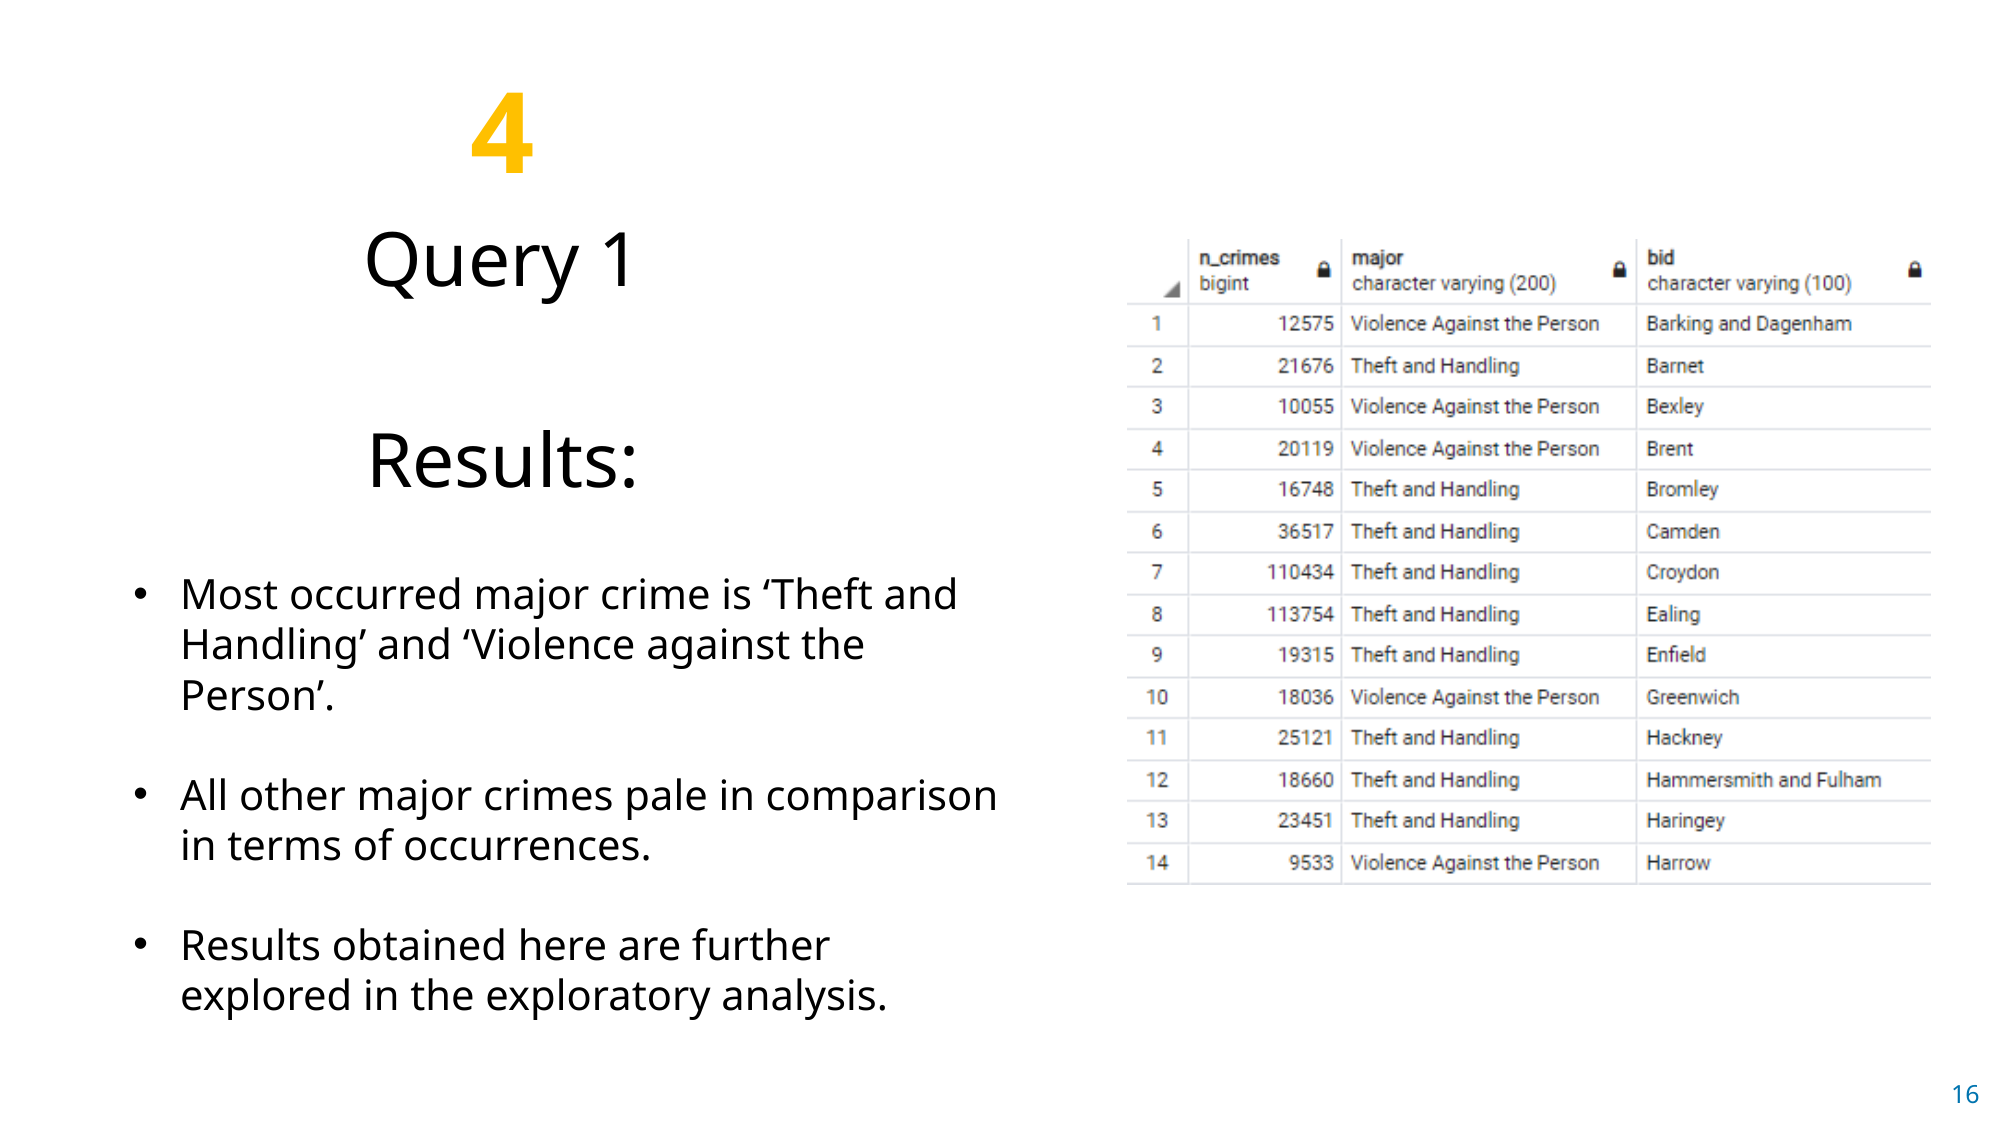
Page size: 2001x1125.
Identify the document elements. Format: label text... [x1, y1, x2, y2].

list 4 [307, 68, 698, 207]
slide_number 16 [1930, 1065, 1995, 1125]
text_box Most occurred major crime is ‘Theft and Handling’ and ‘Violence against the Person’. All other major crimes pale in comparison in terms of occurrences. Results obtained here are further explored in the exploratory analysis. [118, 560, 1027, 1026]
list Results: [0, 415, 1006, 513]
list Query 1 [27, 214, 978, 312]
picture [1127, 239, 1931, 885]
